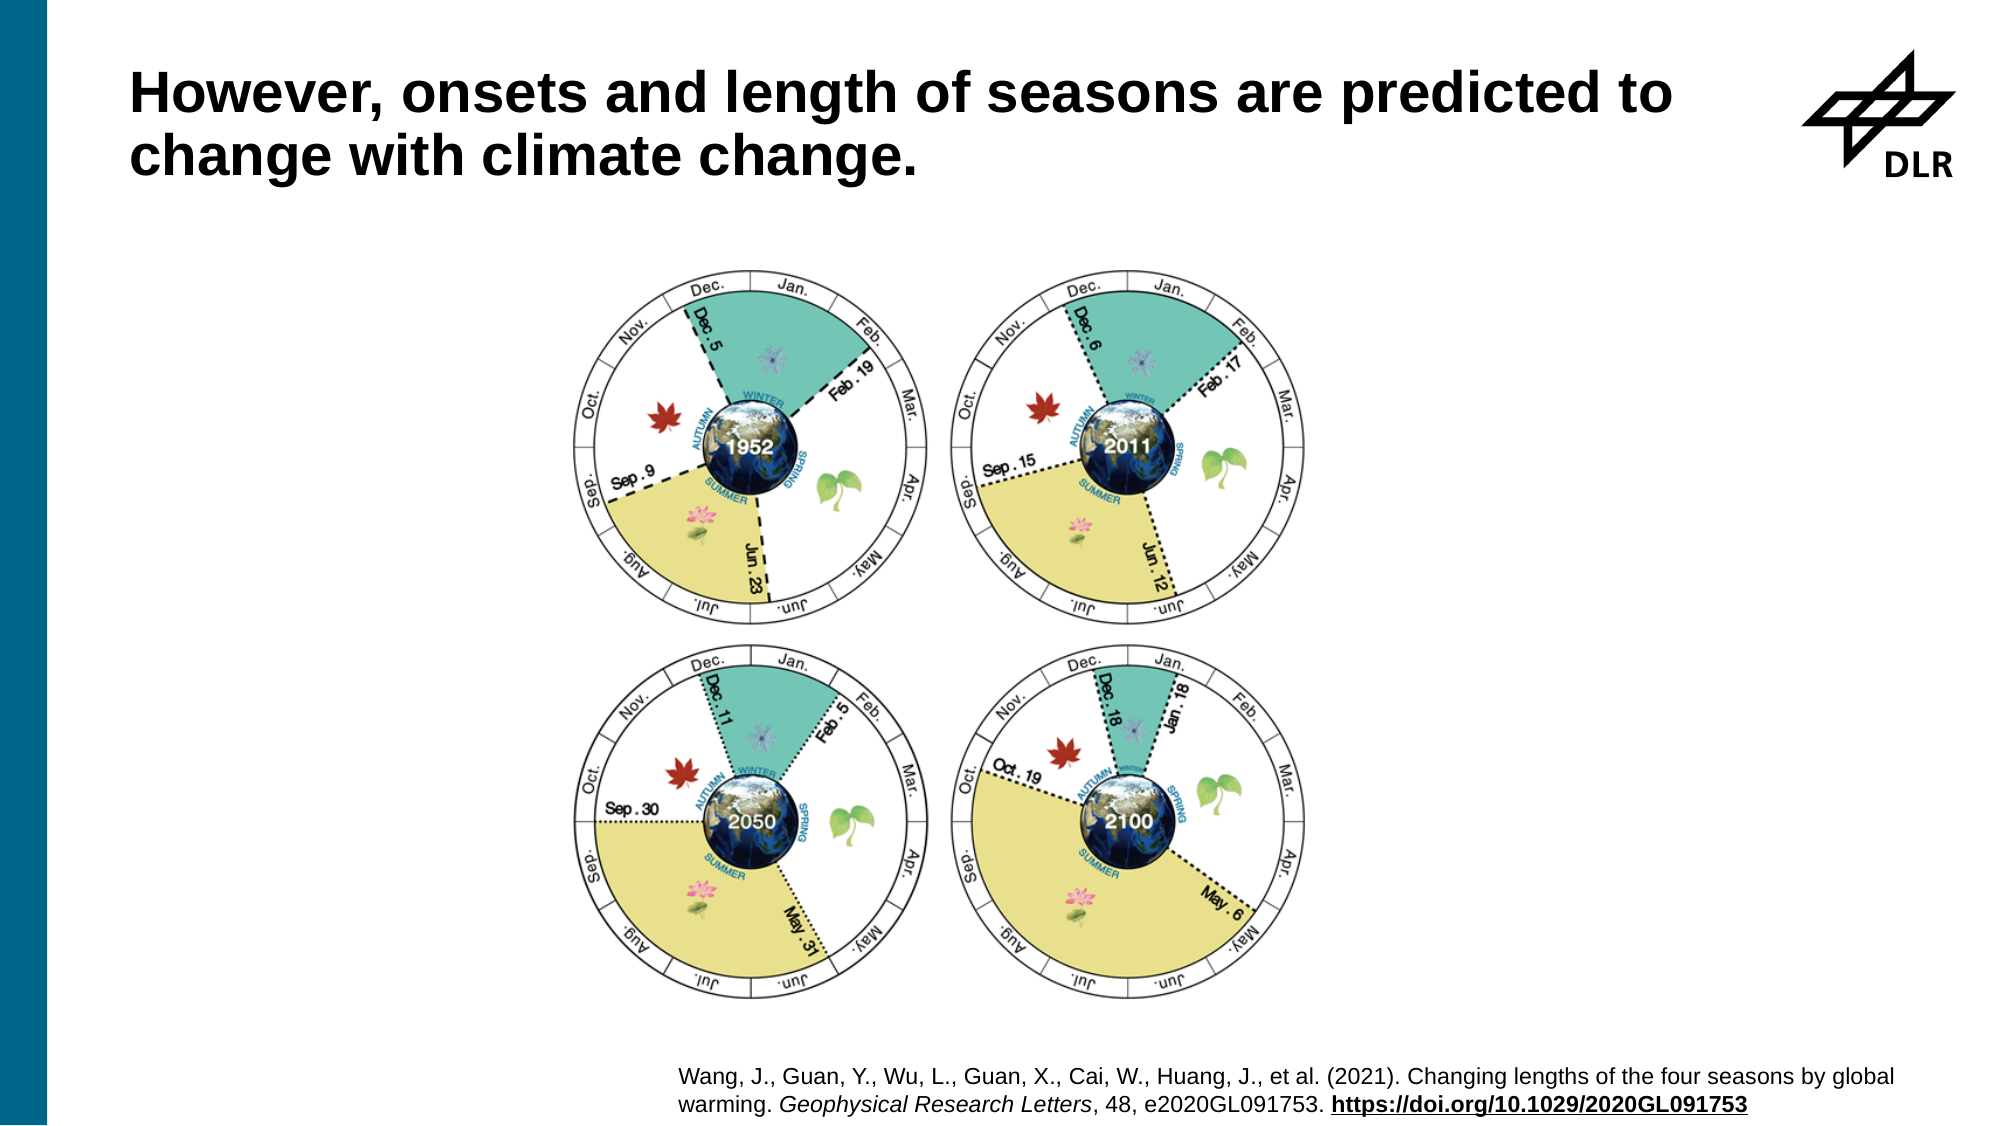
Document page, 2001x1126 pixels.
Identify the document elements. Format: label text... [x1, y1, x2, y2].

picture [1801, 49, 1957, 178]
list Wang, J., Guan, Y., Wu, L., Guan, X., Cai, W., Huang, J., et al. (2021). Changing lengths of the four seasons by global warming. Geophysical Research Letters, 48, e2020GL091753. https://doi.org/10.1029/2020GL091753 [662, 1052, 2001, 1126]
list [572, 269, 1306, 1000]
title However, onsets and length of seasons are predicted to change with climate change. [114, 54, 1765, 217]
